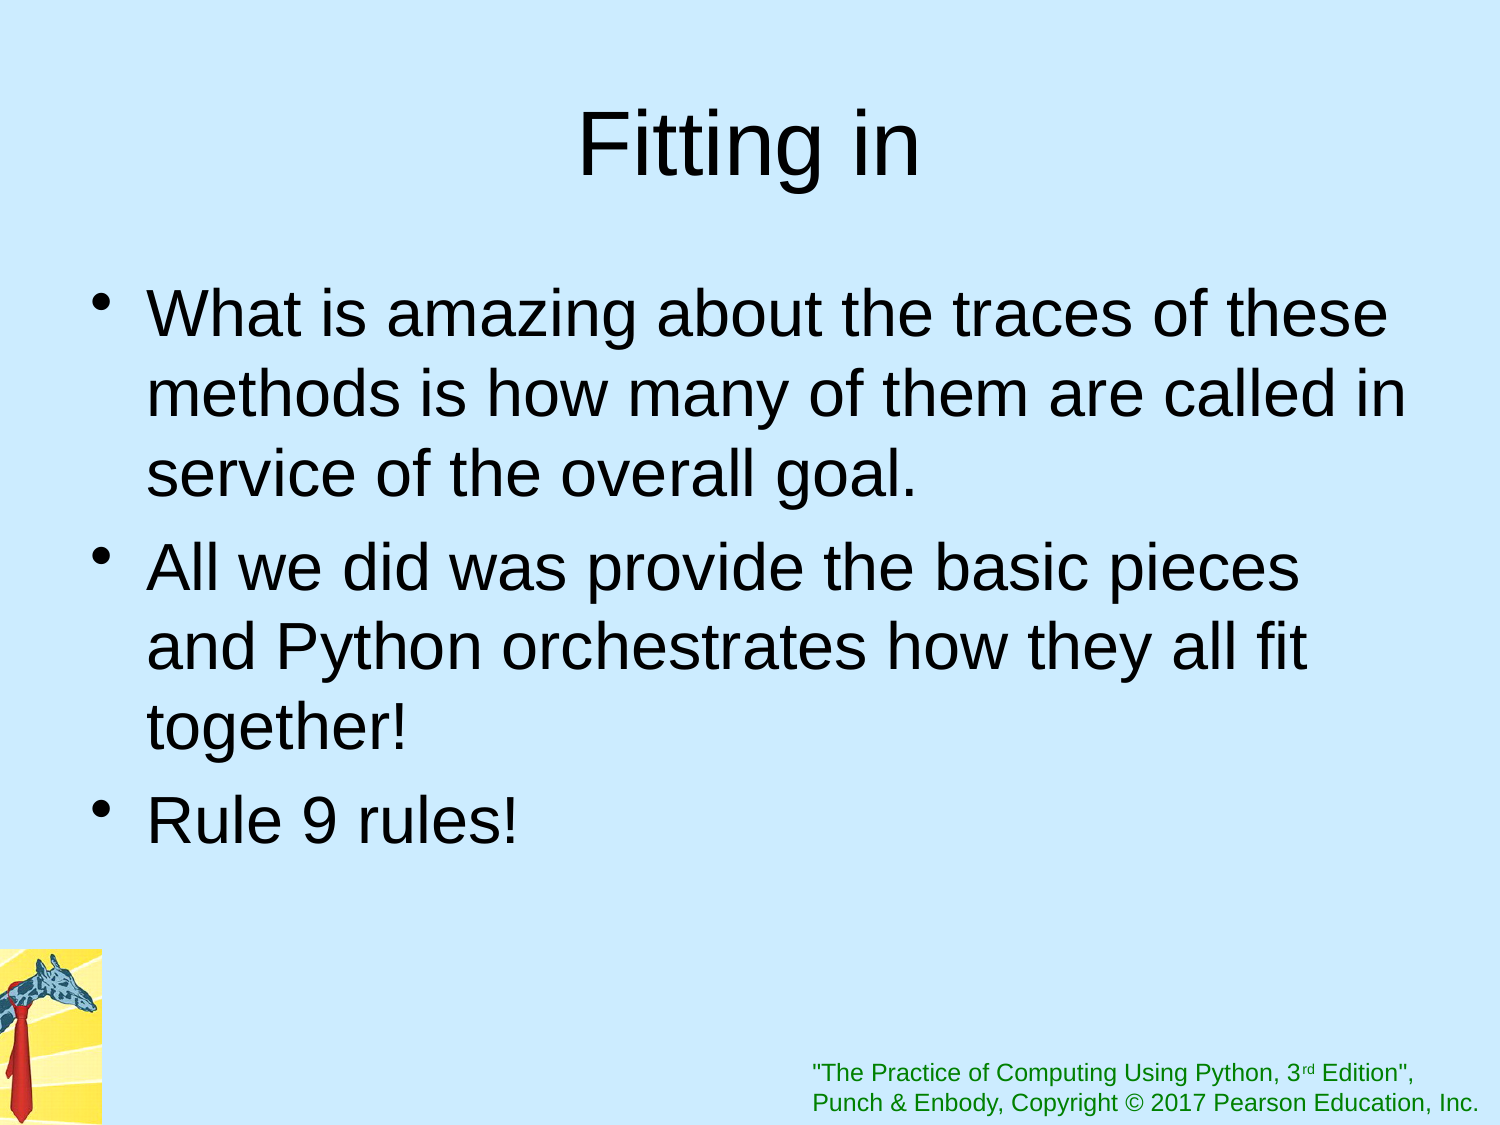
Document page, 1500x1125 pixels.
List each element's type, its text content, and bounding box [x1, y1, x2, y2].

title Fitting in [75, 45, 1425, 233]
picture [0, 949, 102, 1125]
list What is amazing about the traces of these methods is how many of them are called in service of the overall goal. All we did was provide the basic pieces and Python orchestrates how they all fit together! Rule 9 rules! [75, 262, 1425, 1005]
